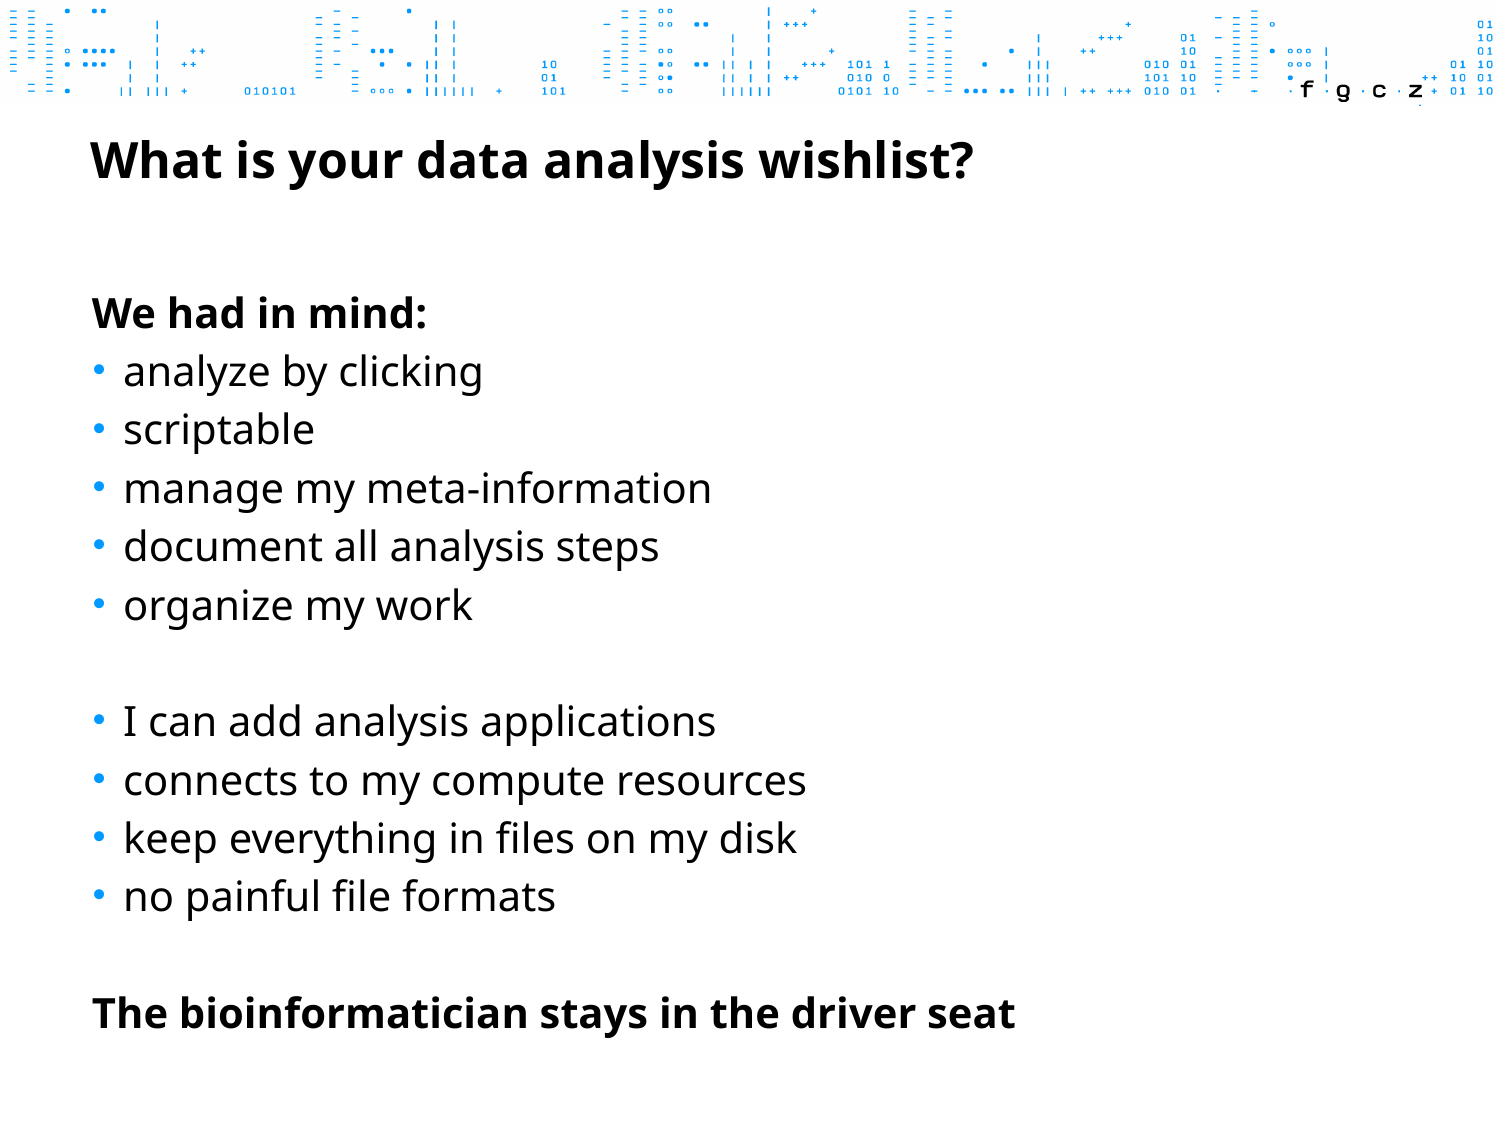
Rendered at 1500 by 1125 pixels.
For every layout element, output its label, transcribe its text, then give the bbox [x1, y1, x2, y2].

list We had in mind: analyze by clicking scriptable manage my meta-information document all analysis steps organize my work I can add analysis applications connects to my compute resources keep everything in files on my disk no painful file formats The bioinformatician stays in the driver seat [76, 278, 1427, 1075]
picture [0, 0, 1500, 106]
title What is your data analysis wishlist? [75, 121, 1425, 197]
